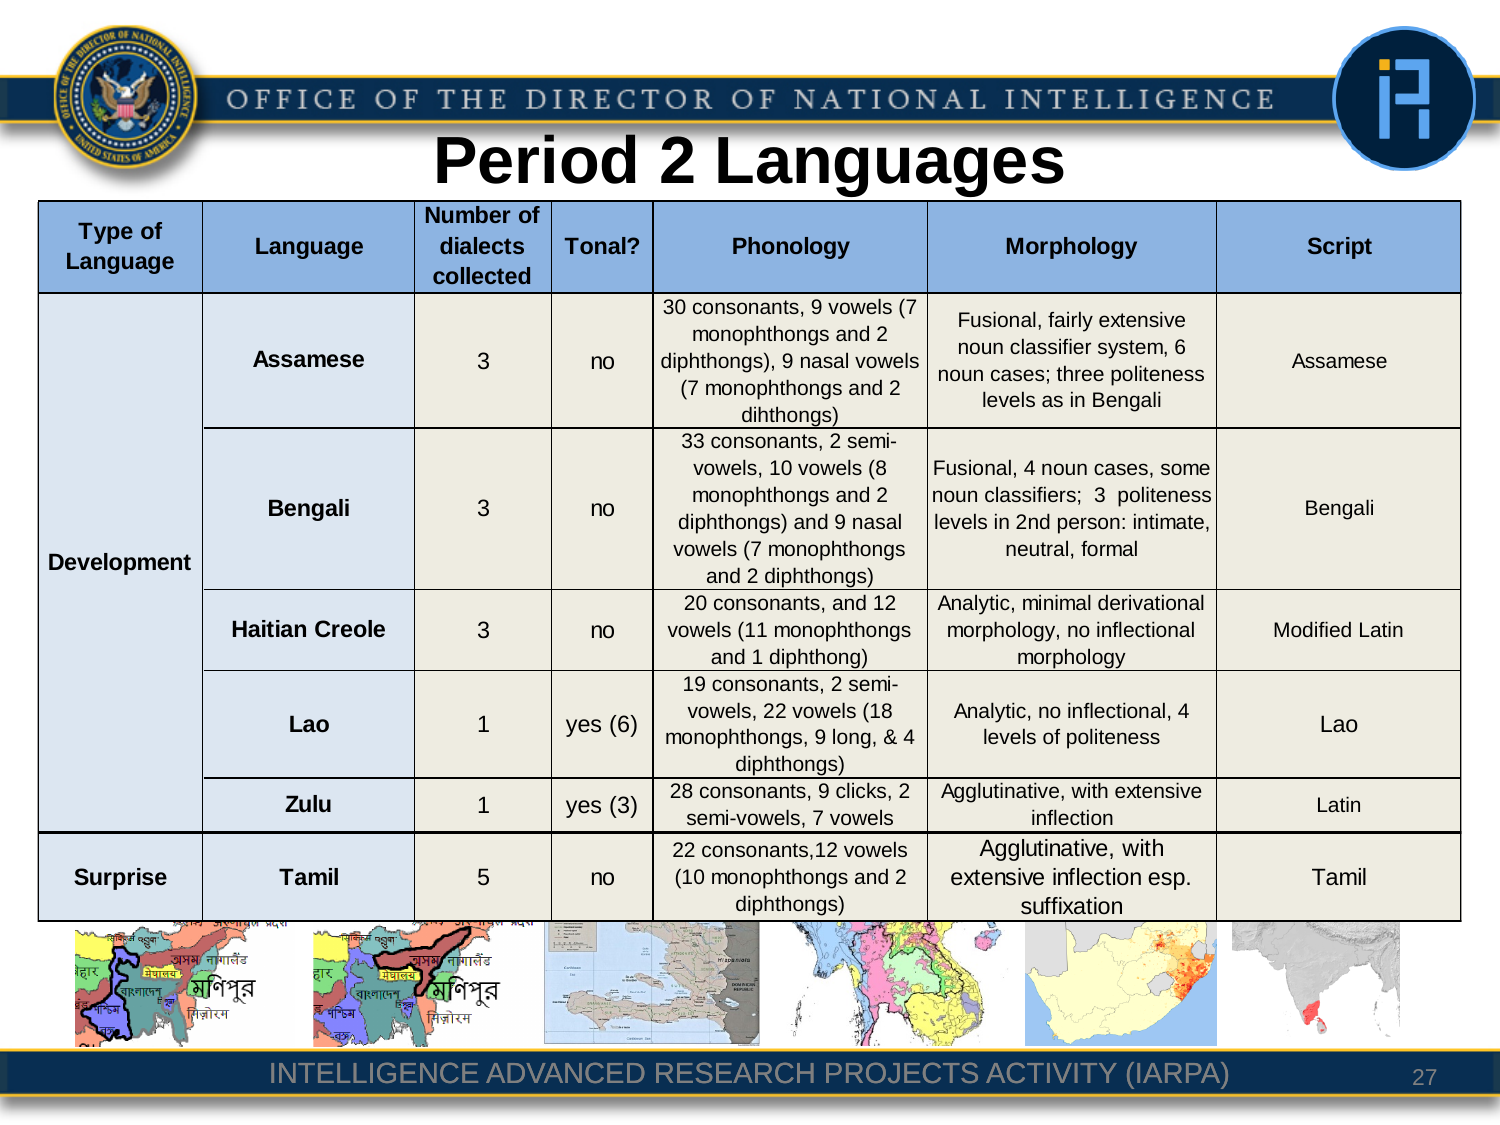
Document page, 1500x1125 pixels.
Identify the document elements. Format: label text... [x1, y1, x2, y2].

picture [0, 0, 1500, 1125]
slide_number 27 [1374, 1055, 1476, 1106]
text_box Period 2 Languages [74, 112, 1425, 198]
